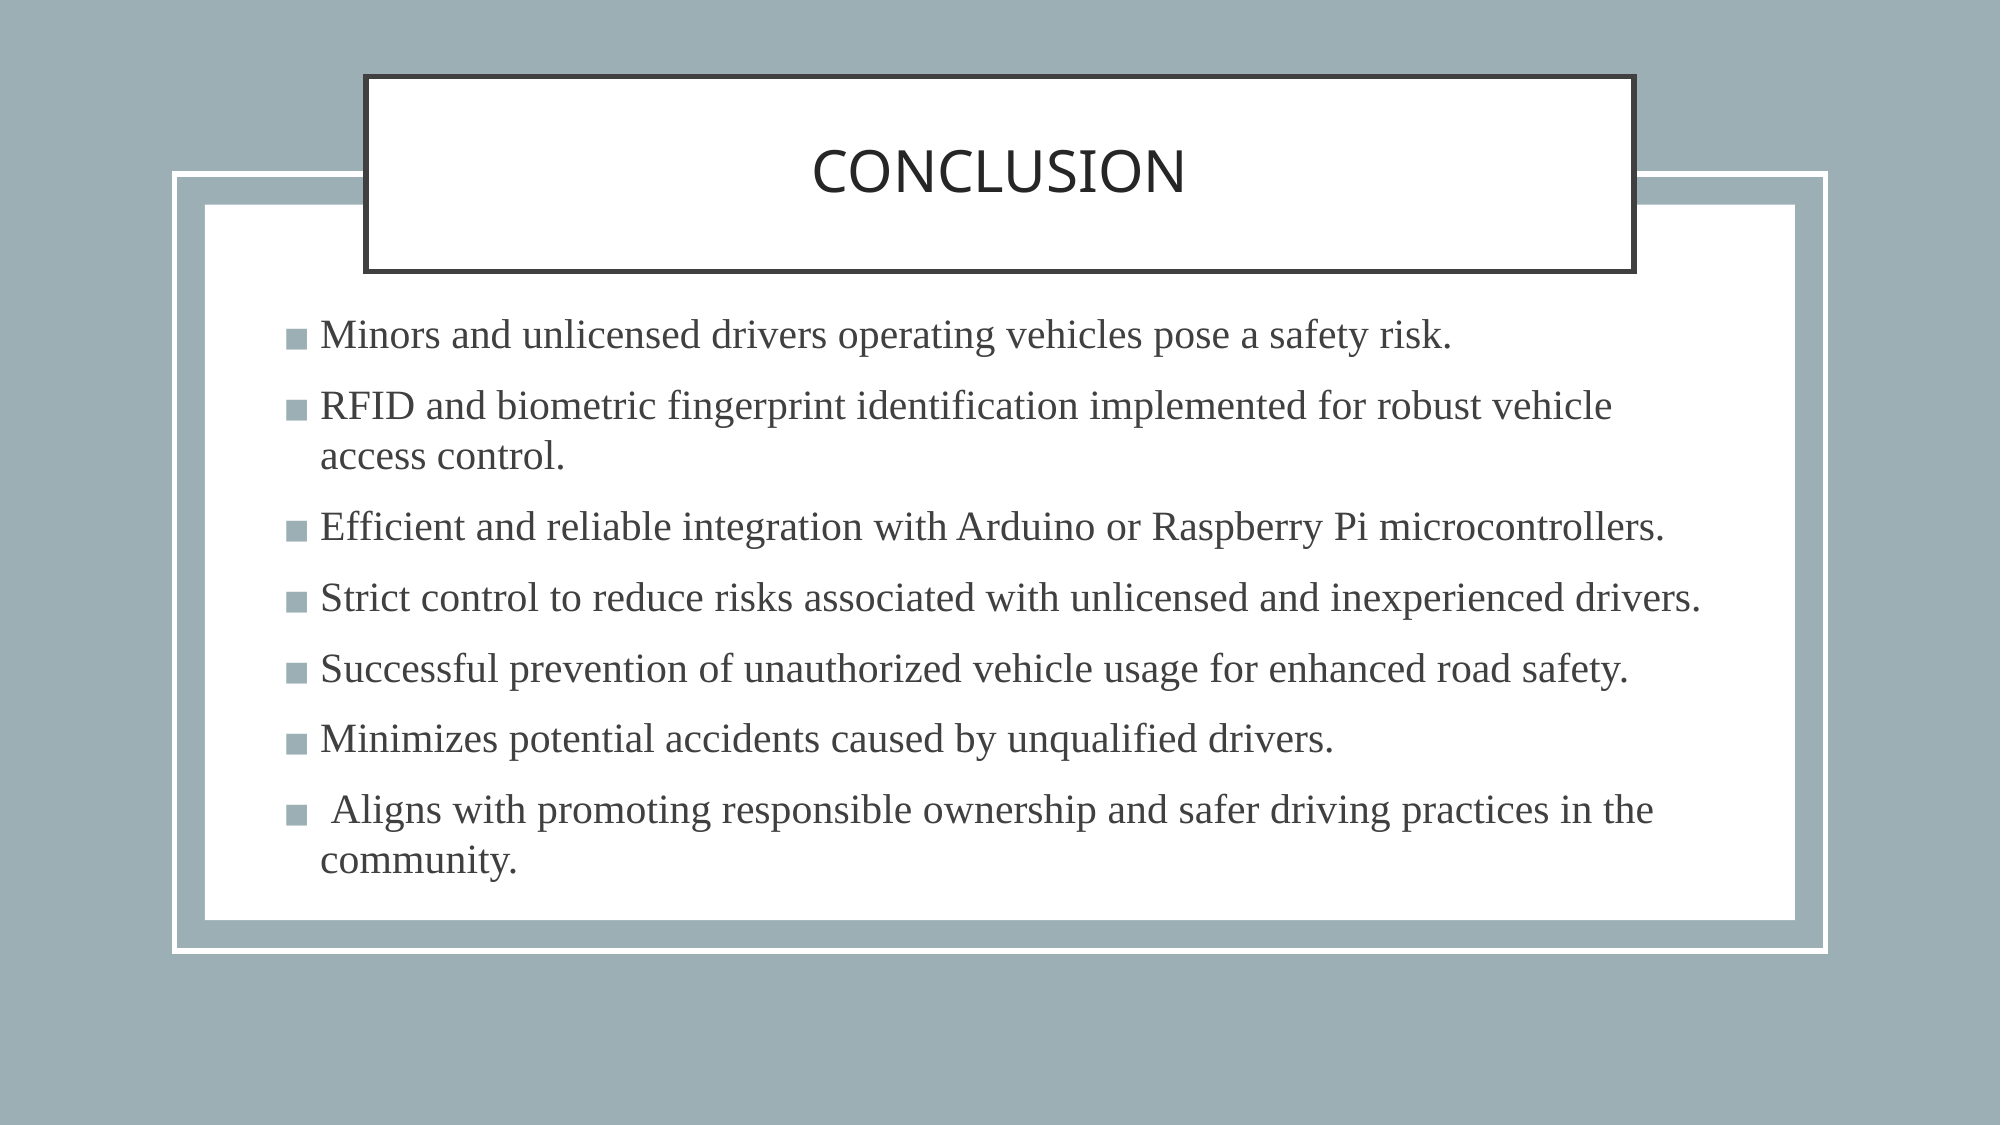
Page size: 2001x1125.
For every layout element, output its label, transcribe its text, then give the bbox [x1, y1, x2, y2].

text_box [0, 0, 2000, 1125]
list Minors and unlicensed drivers operating vehicles pose a safety risk. RFID and biometric fingerprint identification implemented for robust vehicle access control. Efficient and reliable integration with Arduino or Raspberry Pi microcontrollers. Strict control to reduce risks associated with unlicensed and inexperienced drivers. Successful prevention of unauthorized vehicle usage for enhanced road safety. Minimizes potential accidents caused by unqualified drivers. Aligns with promoting responsible ownership and safer driving practices in the community. [267, 299, 1744, 873]
title CONCLUSION [363, 74, 1637, 274]
text_box [174, 173, 1826, 951]
